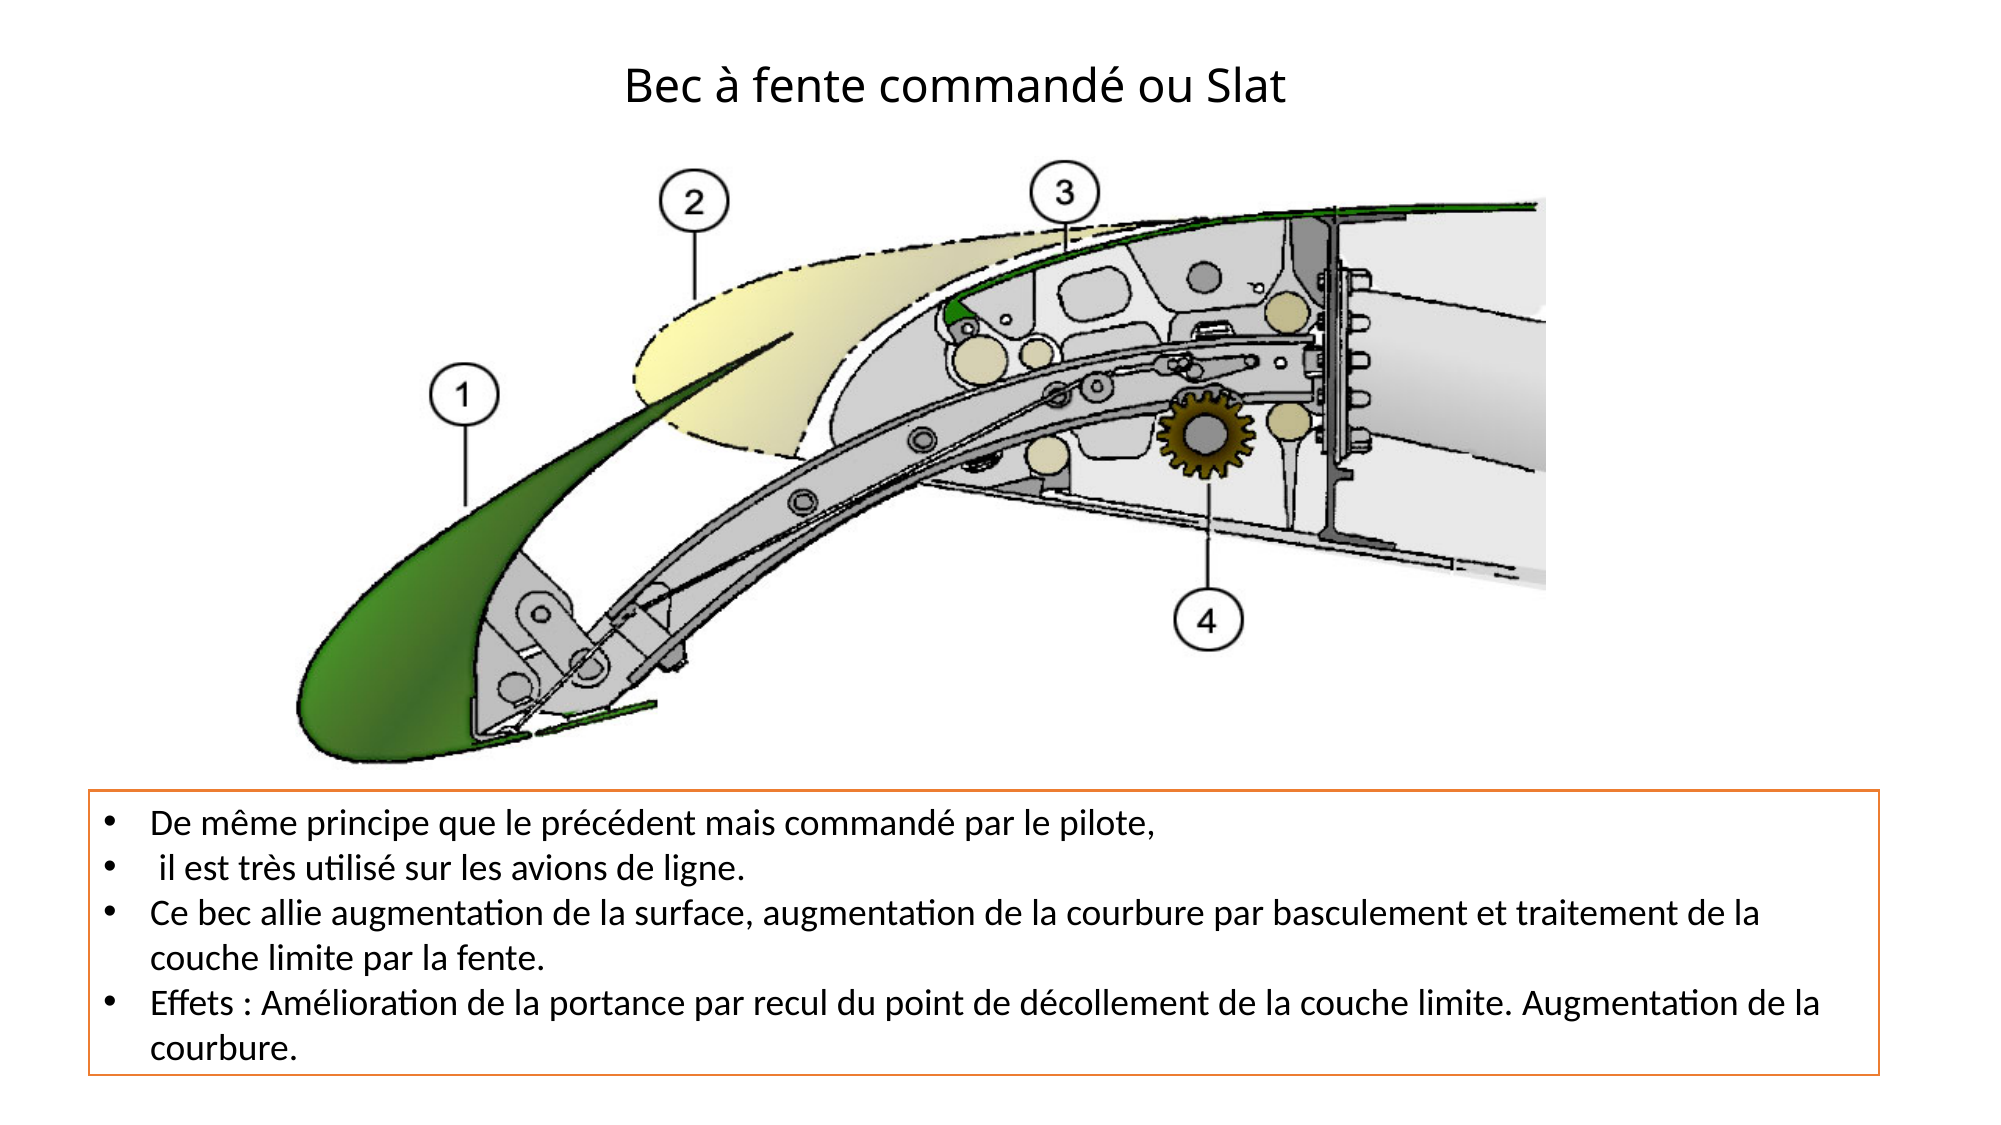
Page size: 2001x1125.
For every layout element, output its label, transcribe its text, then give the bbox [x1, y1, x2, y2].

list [295, 156, 1546, 770]
title Bec à fente commandé ou Slat [608, 39, 1392, 136]
text_box De même principe que le précédent mais commandé par le pilote, il est très utilisé sur les avions de ligne. Ce bec allie augmentation de la surface, augmentation de la courbure par basculement et traitement de la couche limite par la fente. Effets : Amélioration de la portance par recul du point de décollement de la couche limite. Augmentation de la courbure. [88, 789, 1880, 1076]
